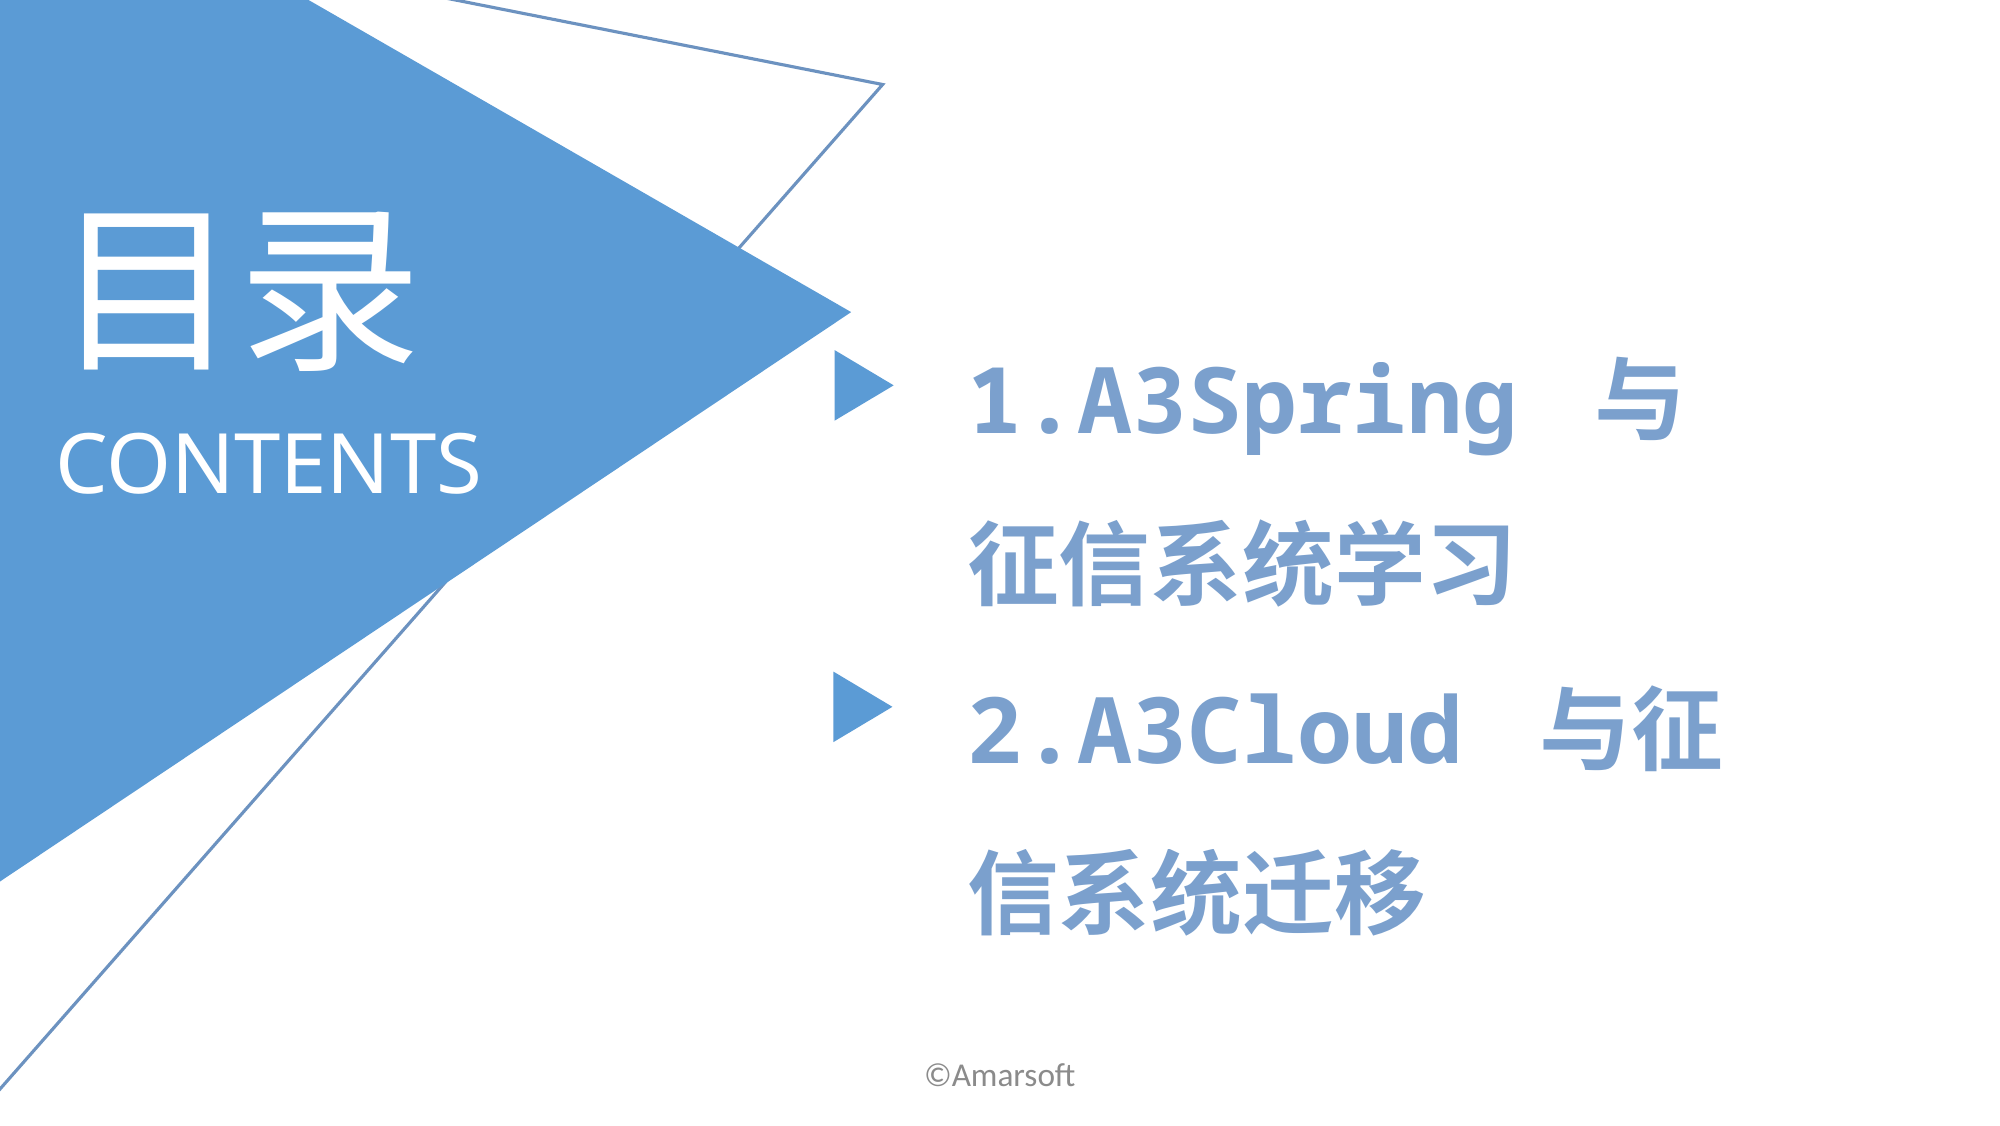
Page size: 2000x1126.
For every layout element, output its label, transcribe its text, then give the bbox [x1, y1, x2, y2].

text_box [833, 671, 893, 743]
footer ©Amarsoft [683, 1042, 952, 1103]
text_box 1.A3Spring 与征信系统学习 2.A3Cloud 与征信系统迁移 [952, 279, 1768, 1119]
text_box [834, 350, 894, 421]
